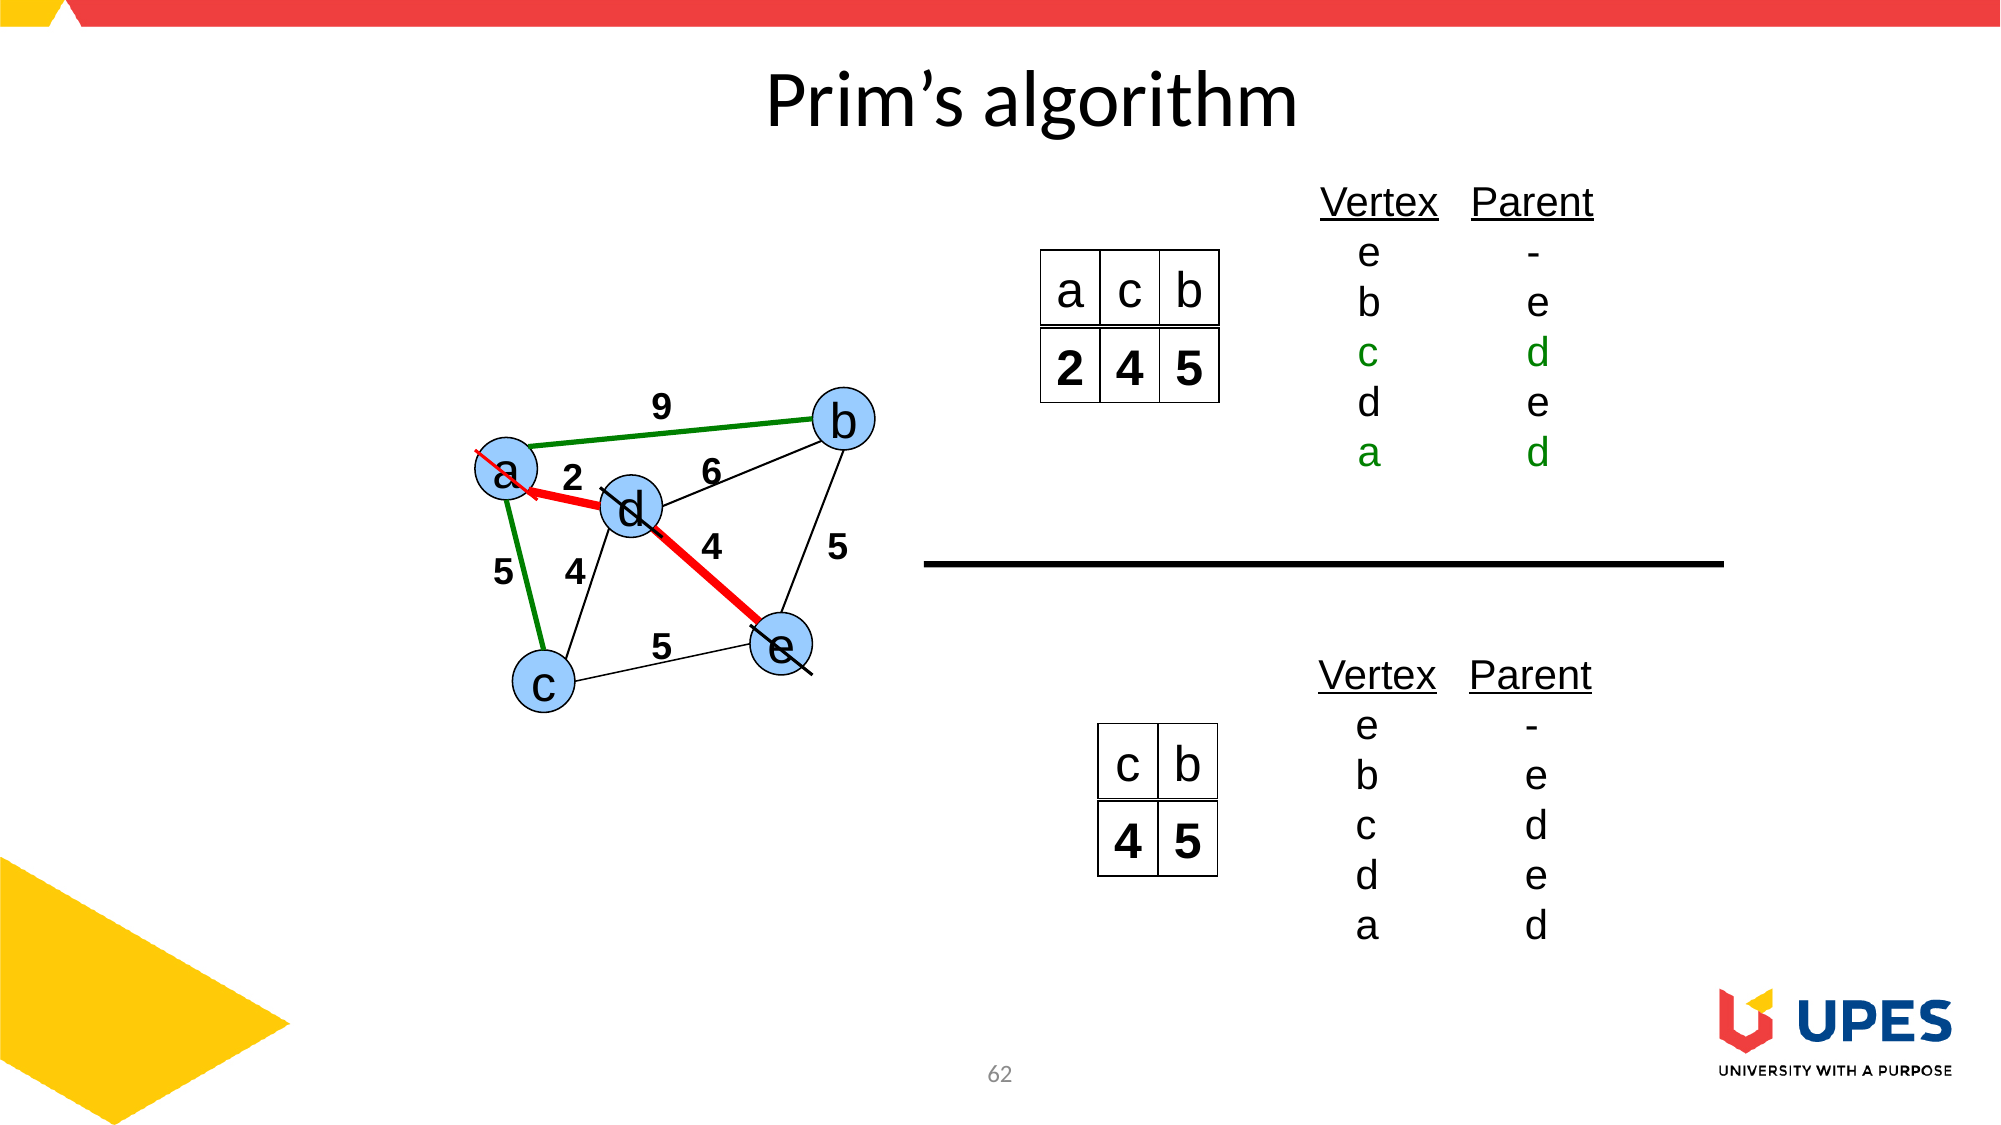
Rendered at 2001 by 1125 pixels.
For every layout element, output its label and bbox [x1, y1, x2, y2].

picture [0, 0, 2001, 1125]
text_box [1097, 640, 1608, 956]
text_box [1040, 166, 1609, 483]
text_box [474, 374, 875, 713]
title [316, 37, 1750, 150]
footer [683, 1042, 1317, 1103]
